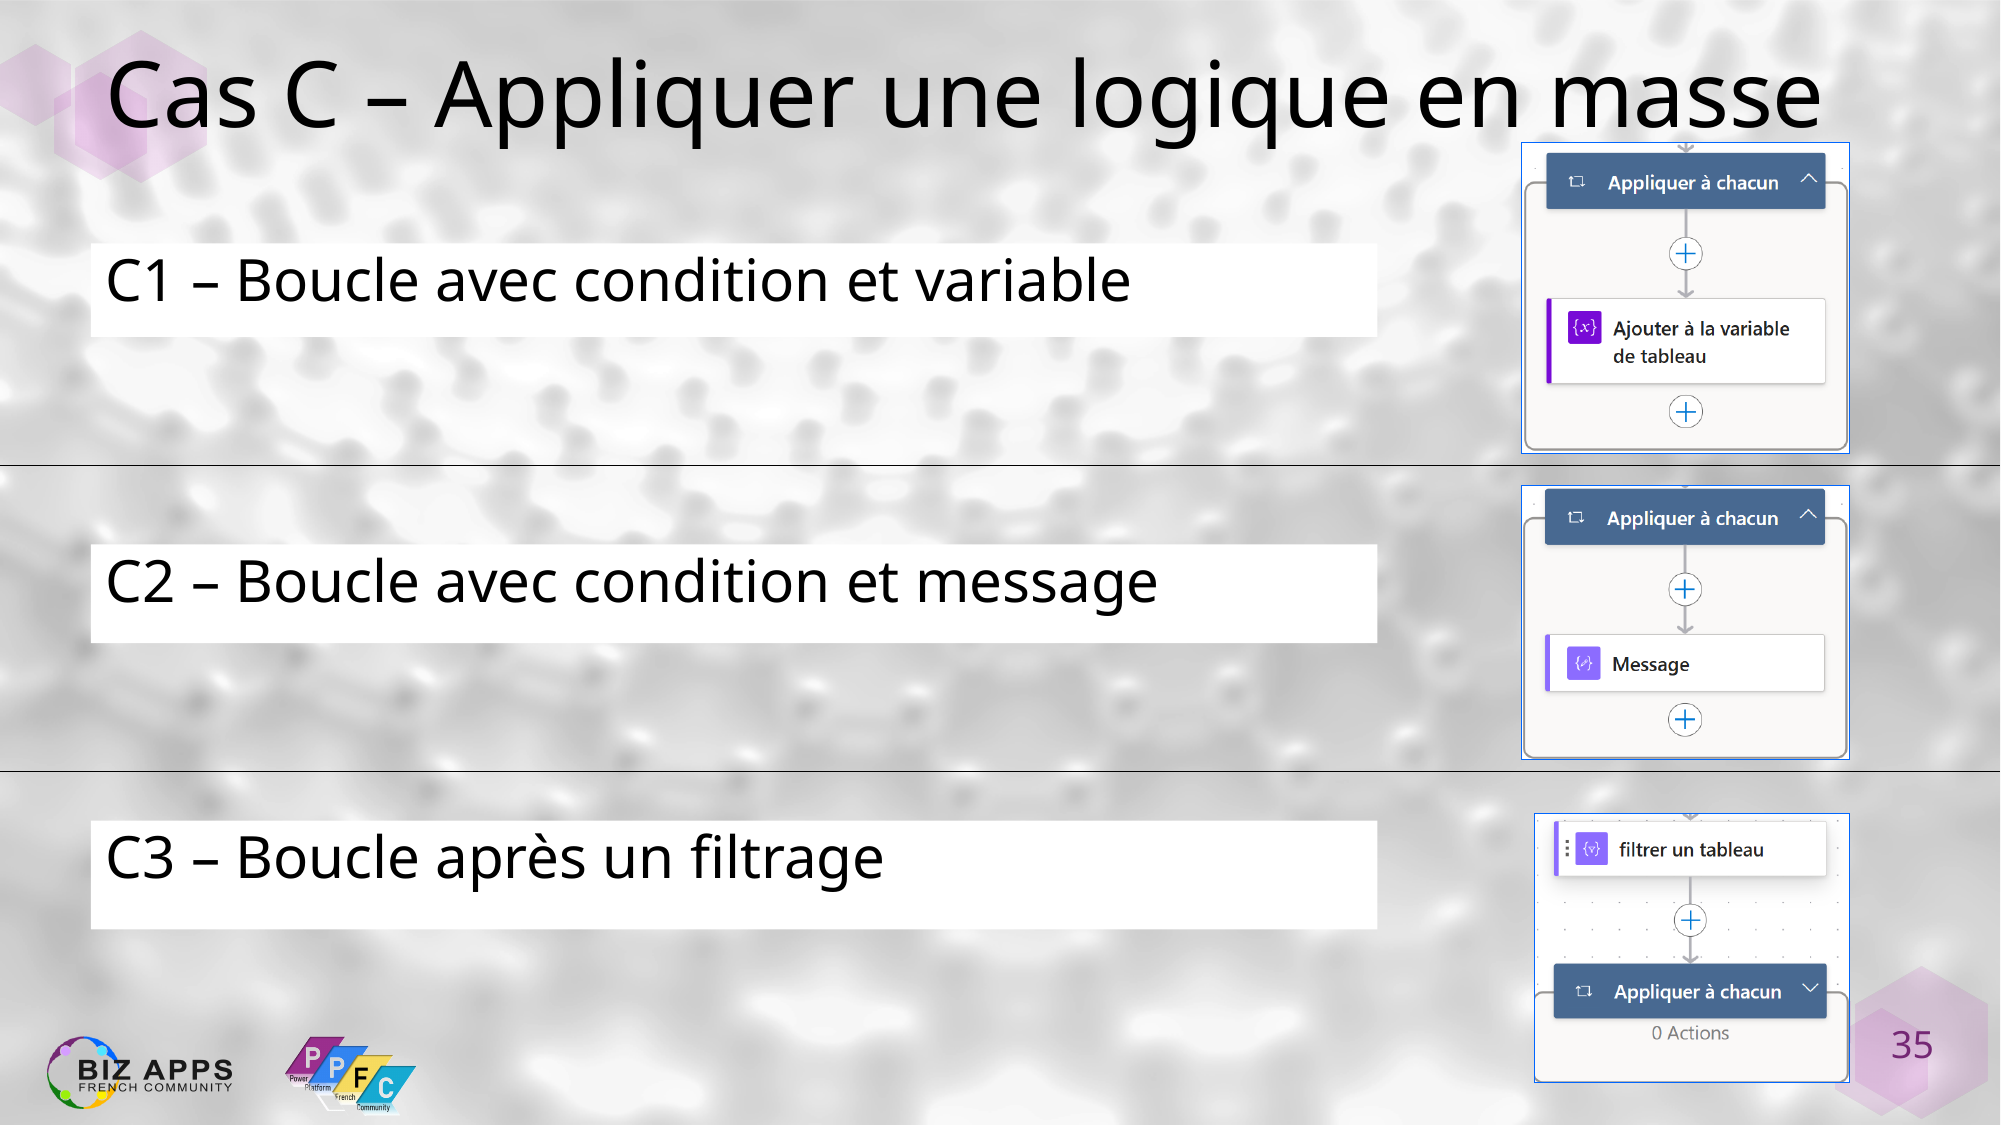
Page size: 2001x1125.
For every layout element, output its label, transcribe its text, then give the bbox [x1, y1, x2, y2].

text_box C3 – Boucle après un filtrage [90, 820, 1378, 930]
title Cas C – Appliquer une logique en masse [90, 17, 1850, 180]
slide_number 35 [1850, 1015, 1988, 1077]
text_box C2 – Boucle avec condition et message [90, 544, 1378, 644]
picture [0, 0, 2001, 1125]
list C1 – Boucle avec condition et variable [90, 243, 1378, 337]
